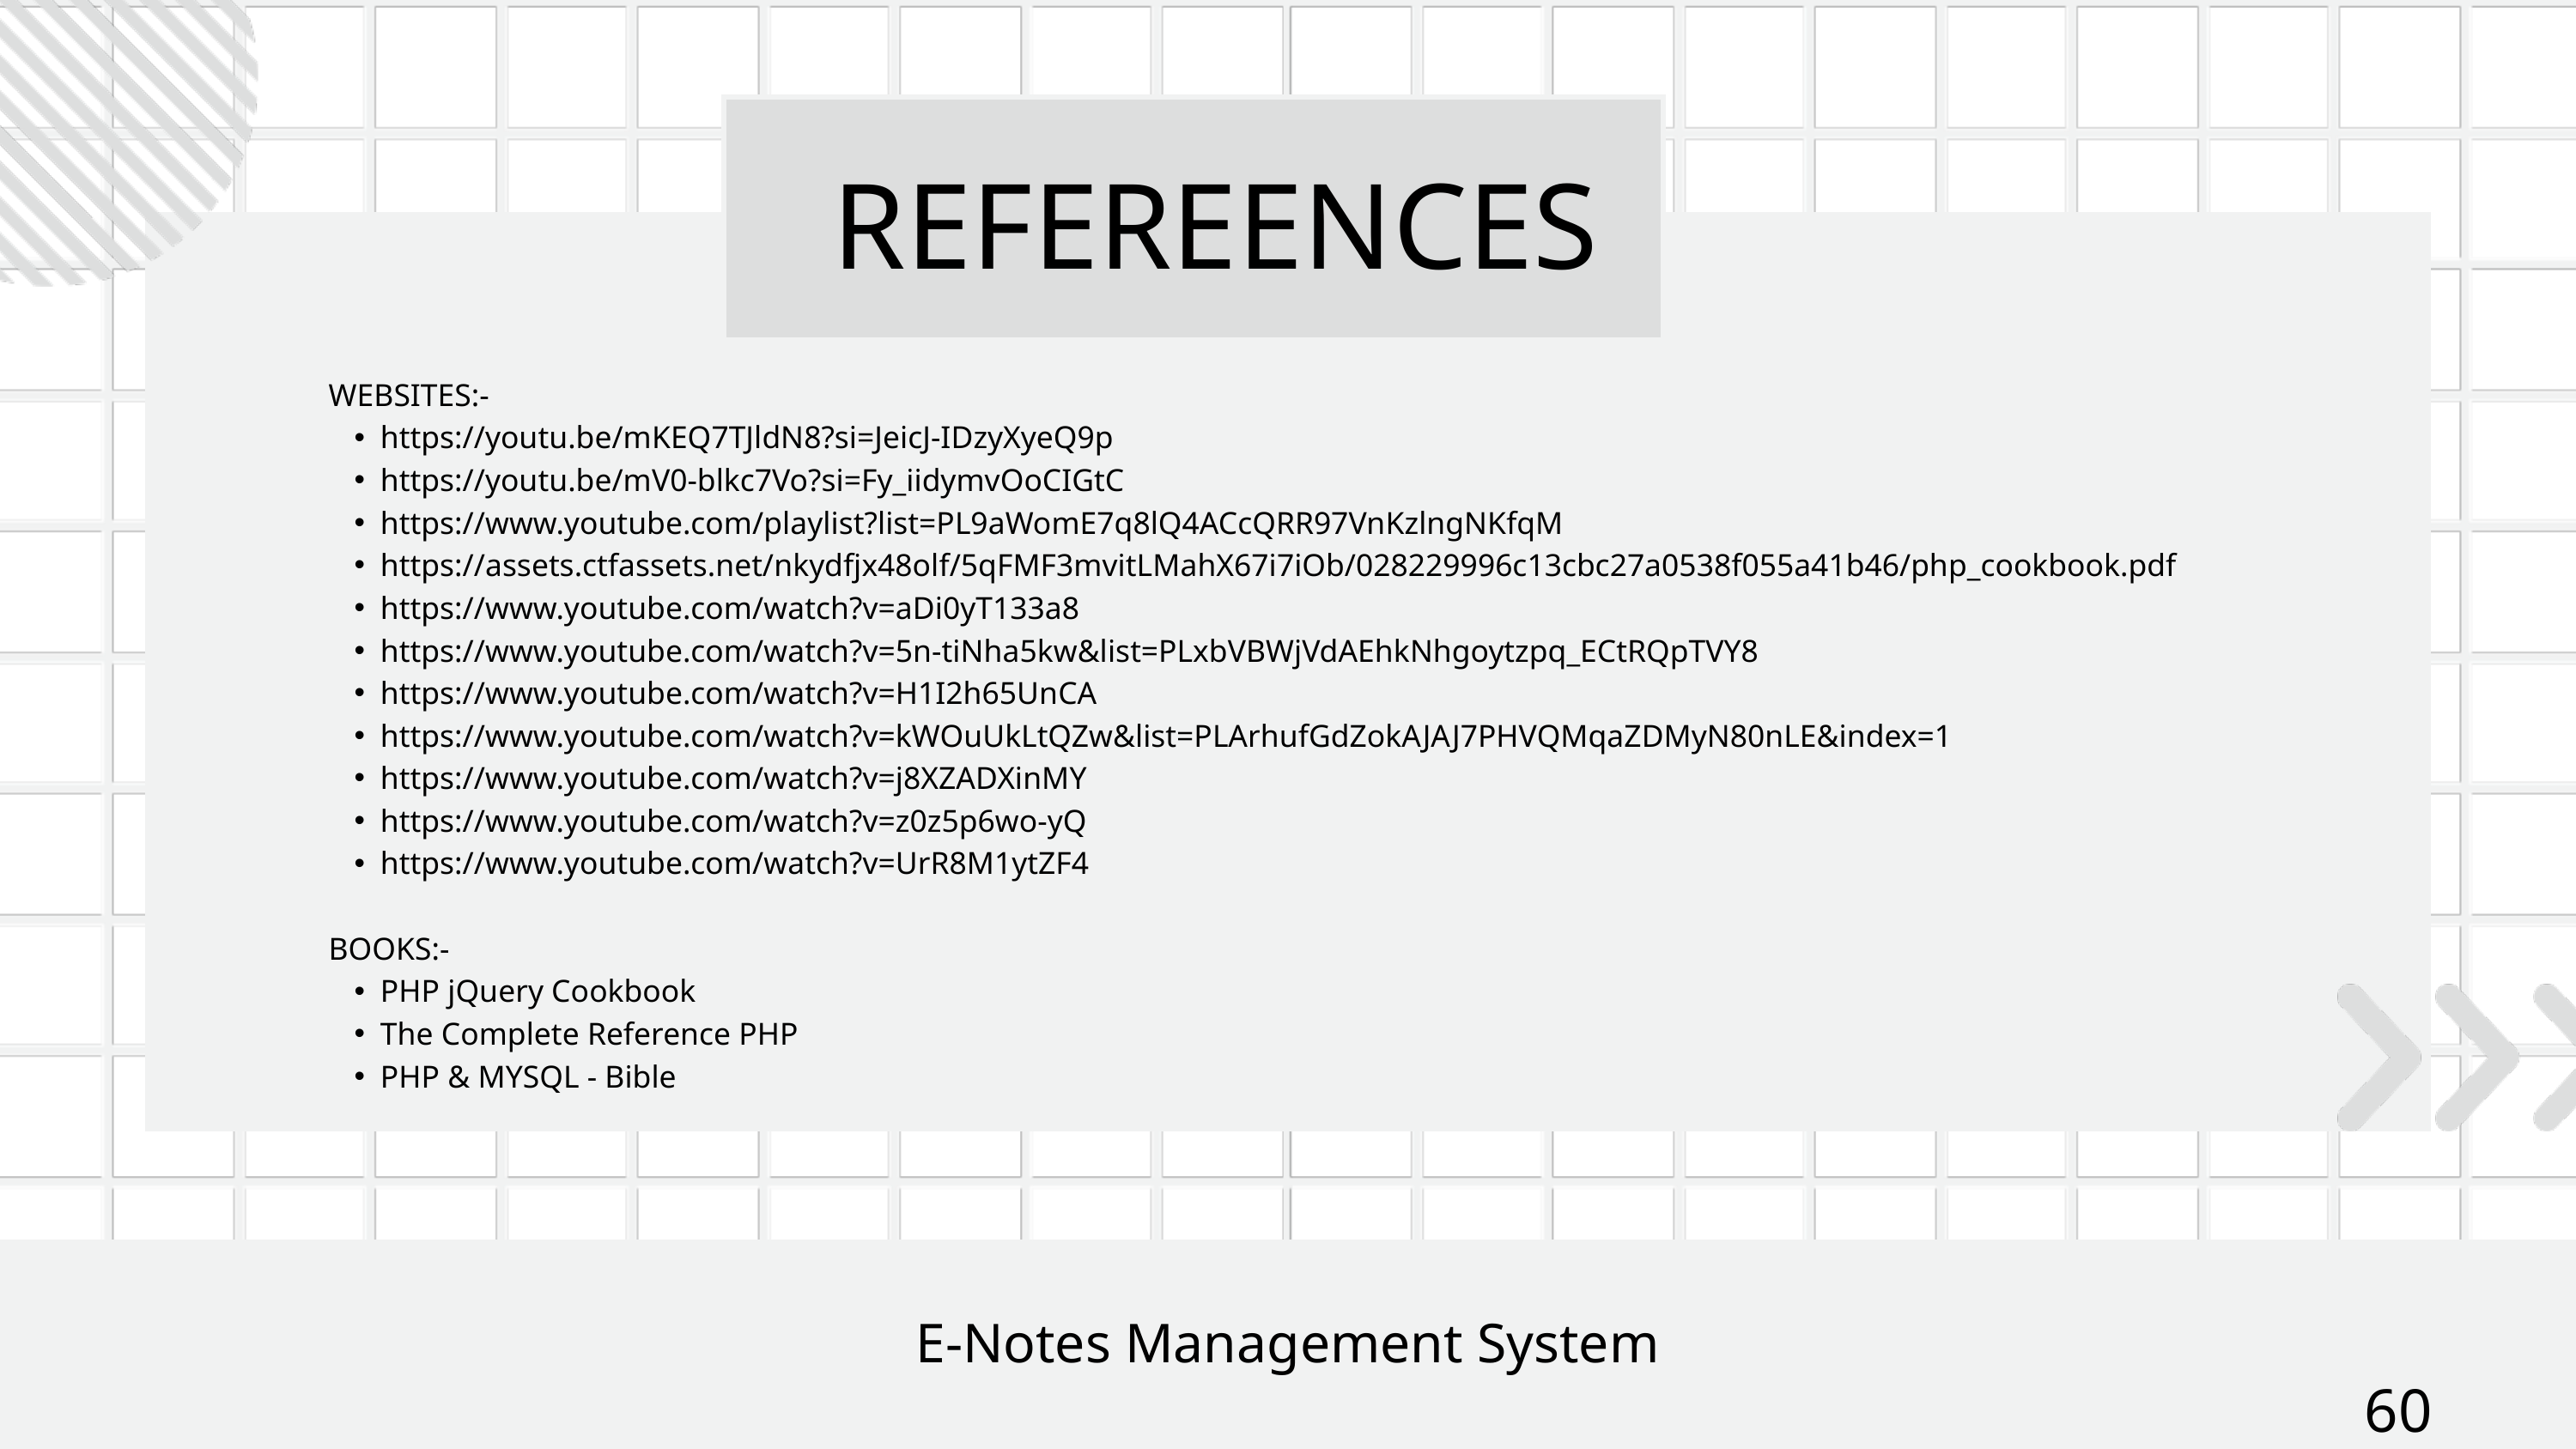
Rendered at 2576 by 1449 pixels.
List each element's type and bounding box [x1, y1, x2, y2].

text_box [0, 1239, 2576, 1449]
text_box [0, 0, 2576, 1236]
text_box [144, 211, 2432, 1131]
text_box [723, 96, 1664, 341]
